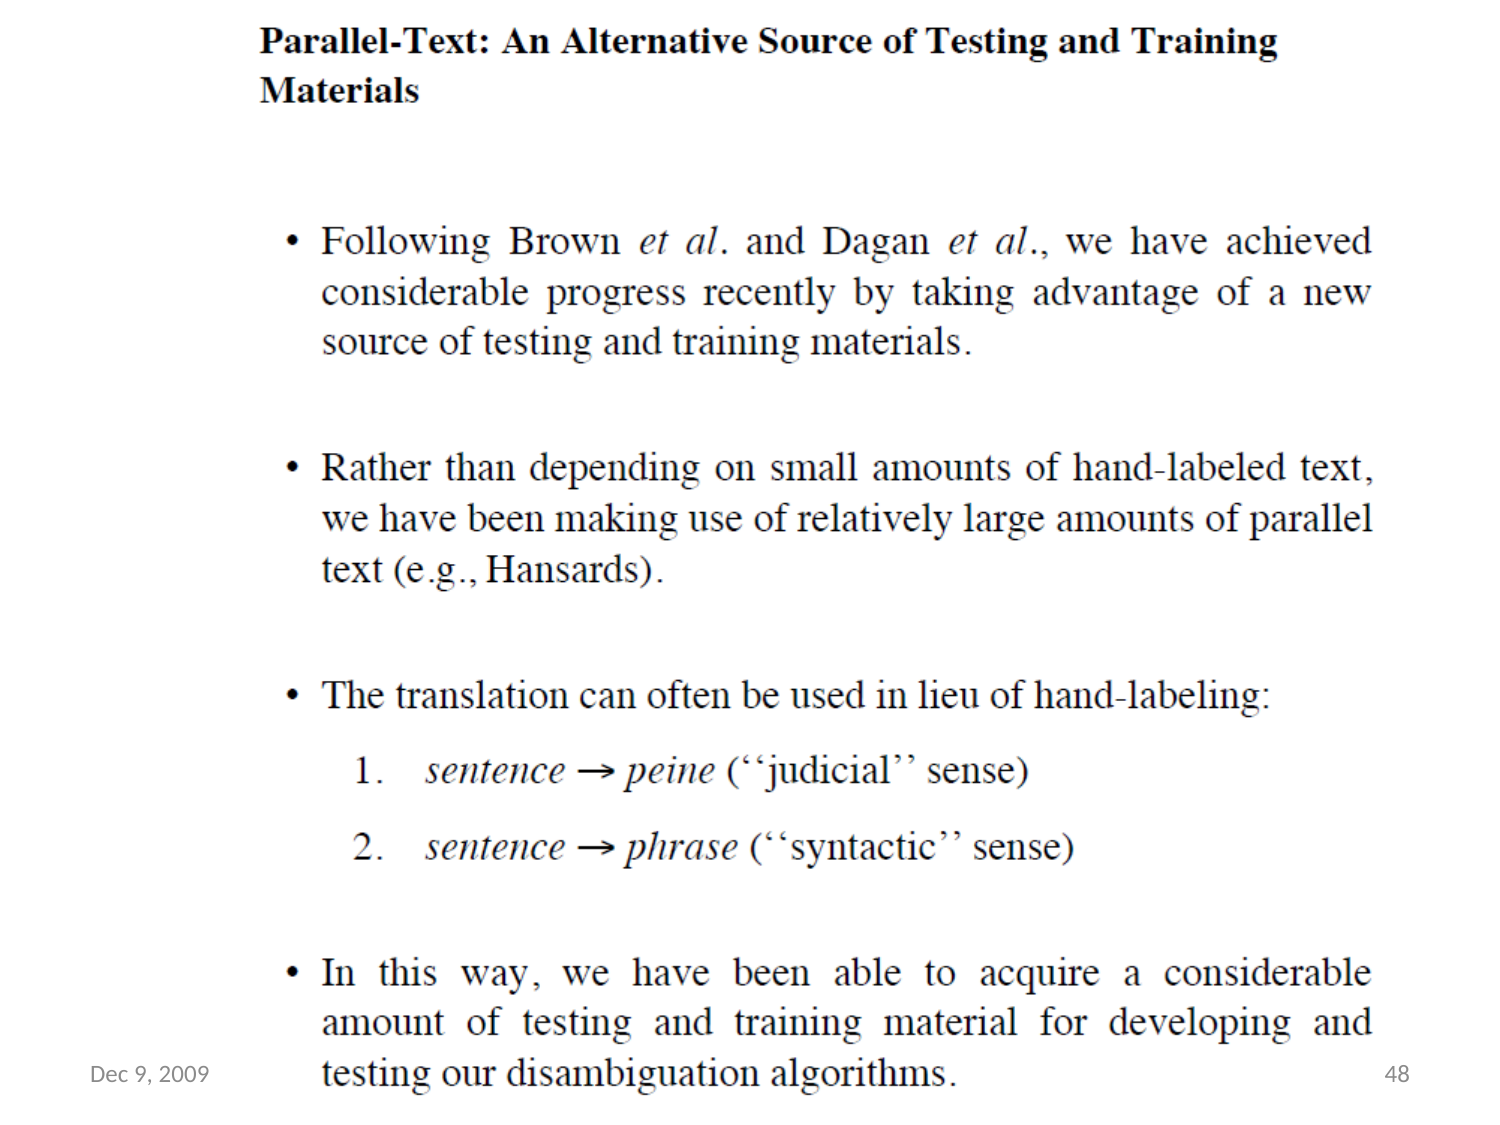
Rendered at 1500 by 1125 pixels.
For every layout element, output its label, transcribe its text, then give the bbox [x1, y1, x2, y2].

slide_number 48 [1381, 1042, 1425, 1103]
picture [236, 9, 1376, 1113]
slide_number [75, 1042, 231, 1103]
